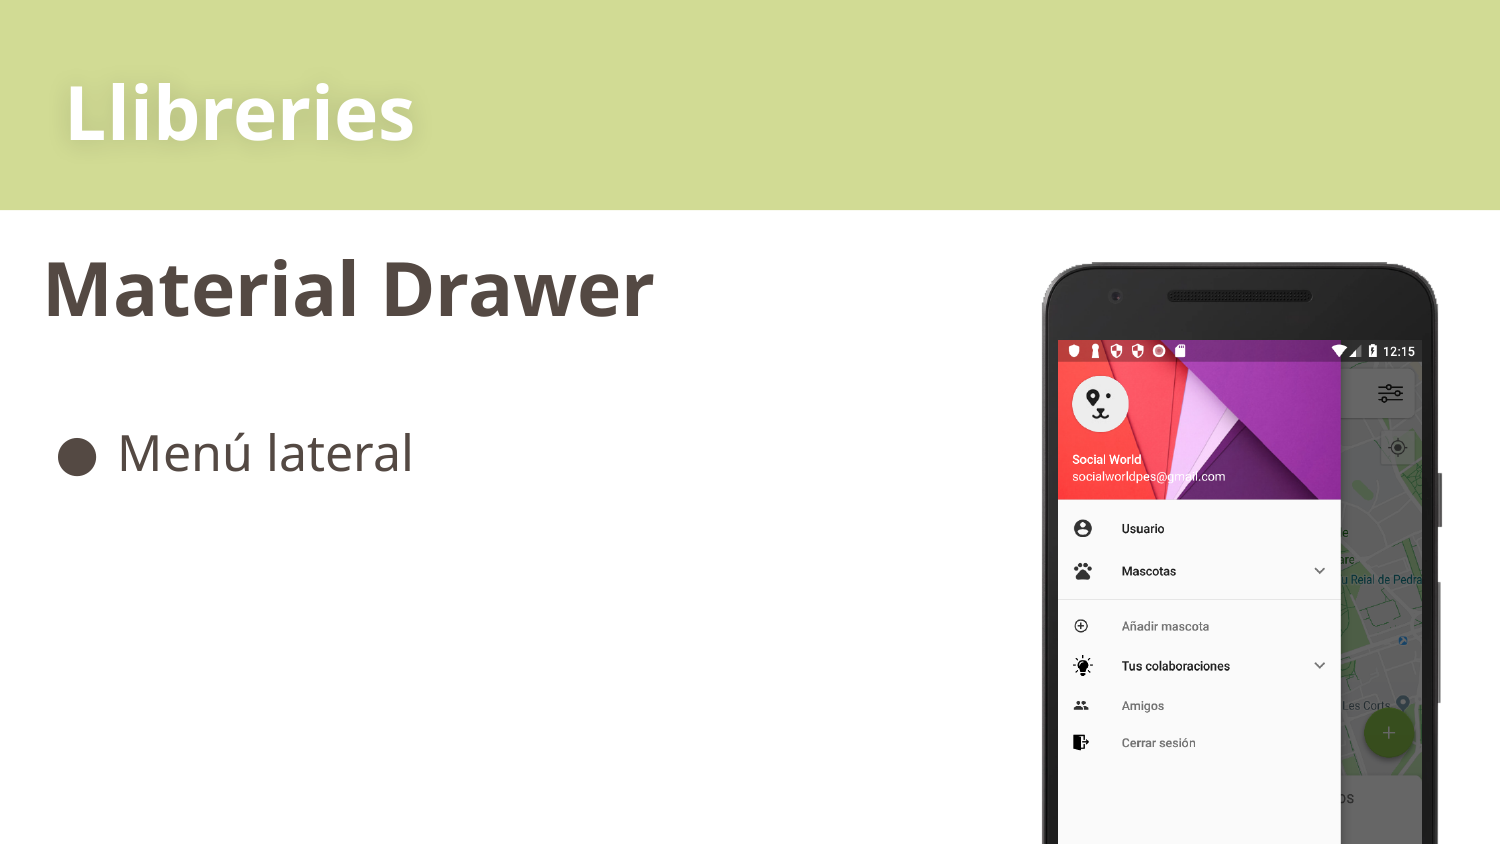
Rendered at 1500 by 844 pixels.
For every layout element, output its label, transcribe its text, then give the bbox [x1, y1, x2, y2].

text_box Material Drawer Menú lateral [27, 226, 1365, 771]
text_box [0, 0, 1500, 211]
title Llibreries [49, 50, 1015, 192]
picture [1036, 262, 1446, 844]
